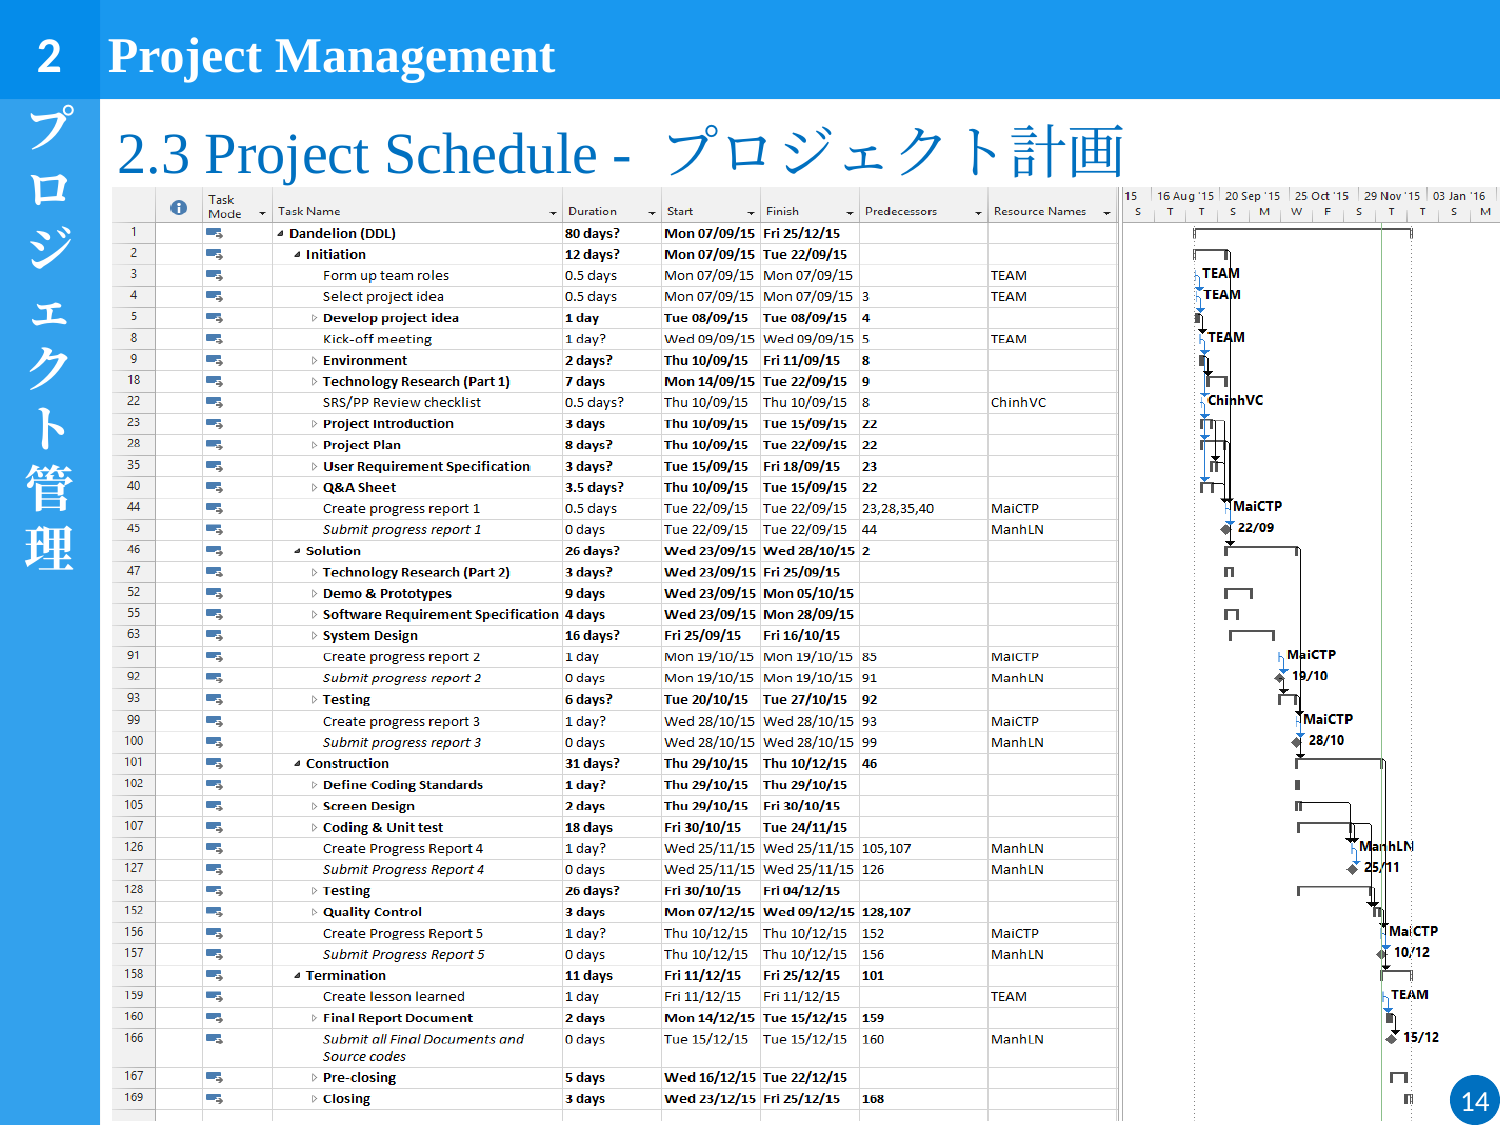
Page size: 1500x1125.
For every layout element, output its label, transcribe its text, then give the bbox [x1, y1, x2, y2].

title 2.3 Project Schedule - プロジェクト計画 [711, 99, 1403, 185]
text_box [5, 14, 706, 590]
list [112, 187, 1500, 1122]
picture [0, 0, 1500, 1125]
